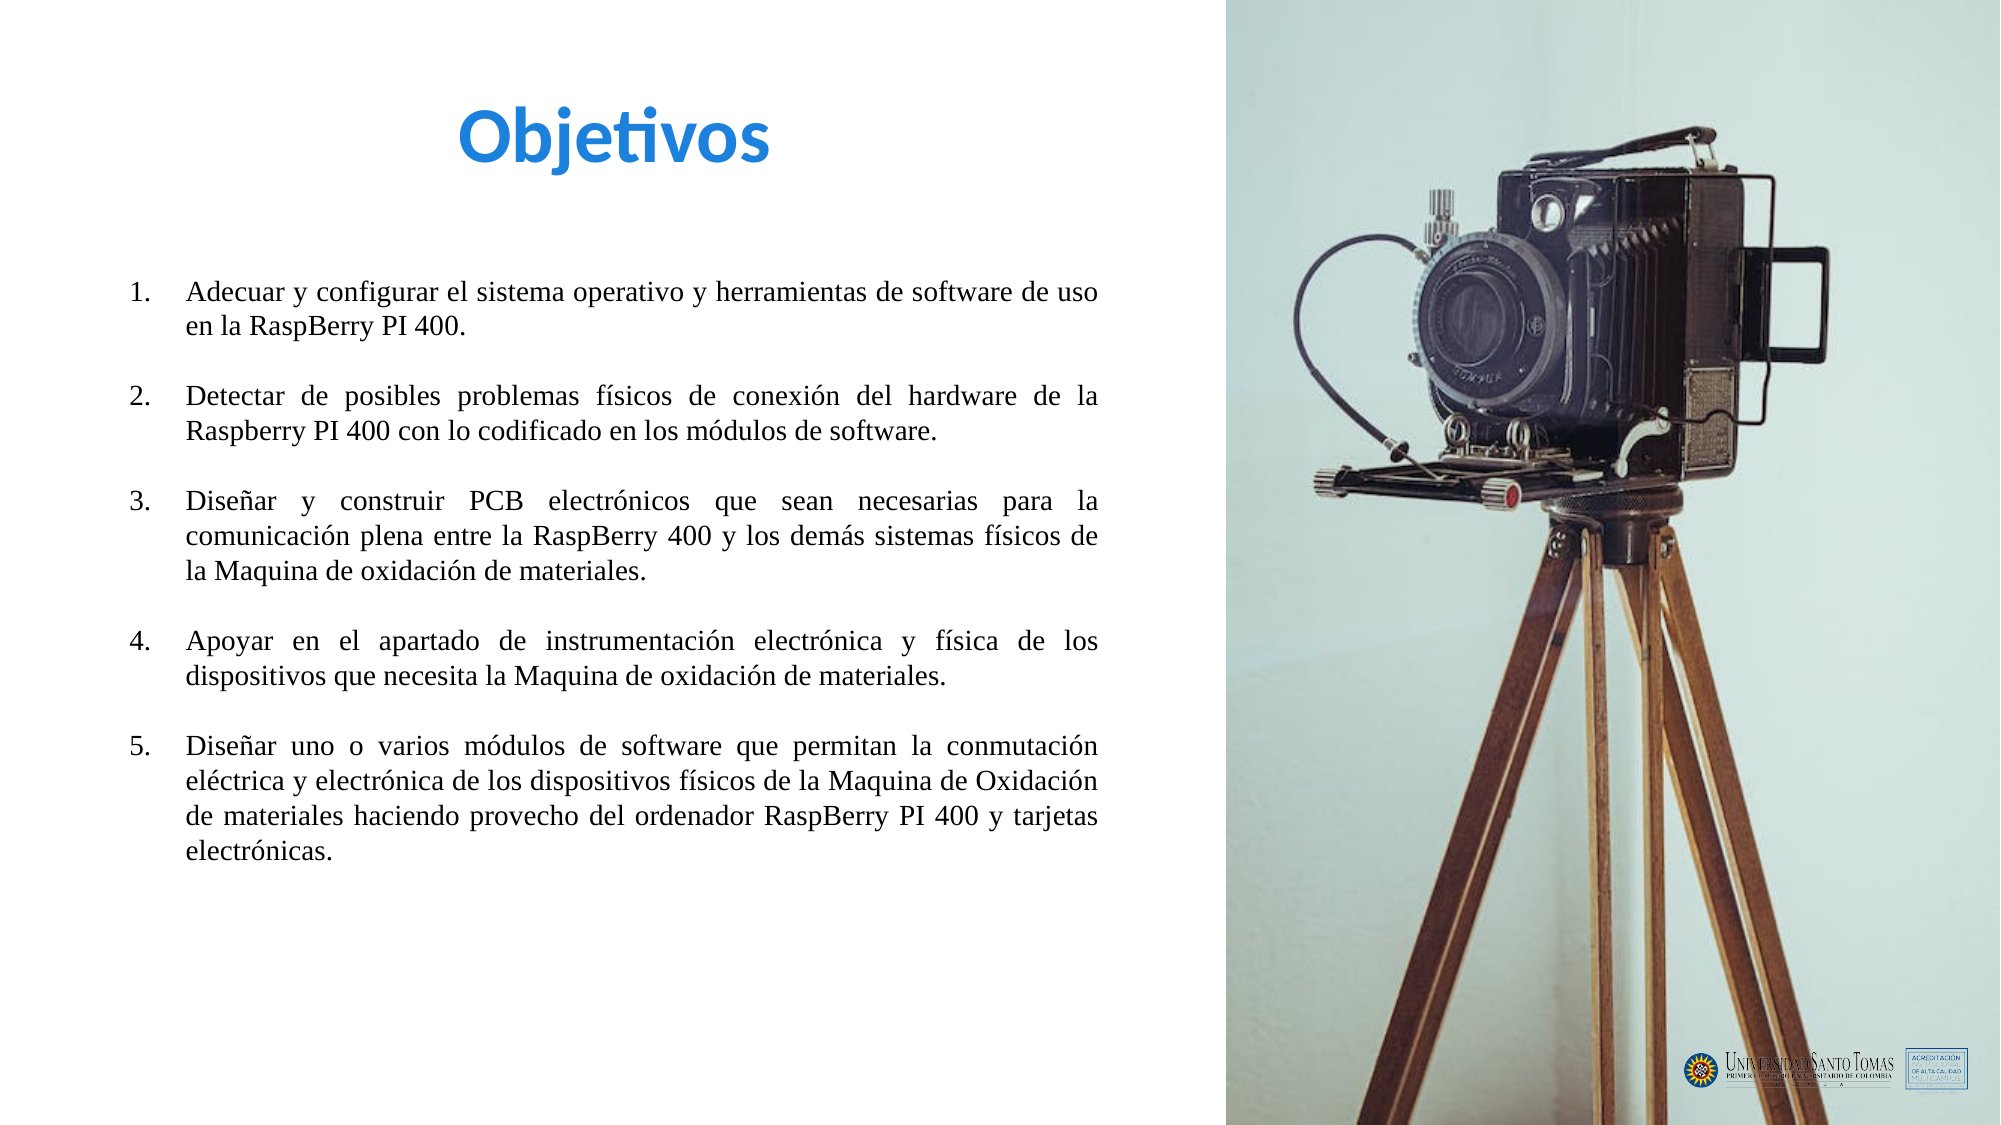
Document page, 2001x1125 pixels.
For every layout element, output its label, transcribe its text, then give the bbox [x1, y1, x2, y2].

text_box Adecuar y configurar el sistema operativo y herramientas de software de uso en la RaspBerry PI 400. Detectar de posibles problemas físicos de conexión del hardware de la Raspberry PI 400 con lo codificado en los módulos de software. Diseñar y construir PCB electrónicos que sean necesarias para la comunicación plena entre la RaspBerry 400 y los demás sistemas físicos de la Maquina de oxidación de materiales. Apoyar en el apartado de instrumentación electrónica y física de los dispositivos que necesita la Maquina de oxidación de materiales. Diseñar uno o varios módulos de software que permitan la conmutación eléctrica y electrónica de los dispositivos físicos de la Maquina de Oxidación de materiales haciendo provecho del ordenador RaspBerry PI 400 y tarjetas electrónicas. [114, 264, 1115, 944]
picture [1225, 0, 2000, 1125]
text_box Objetivos [62, 77, 1166, 185]
